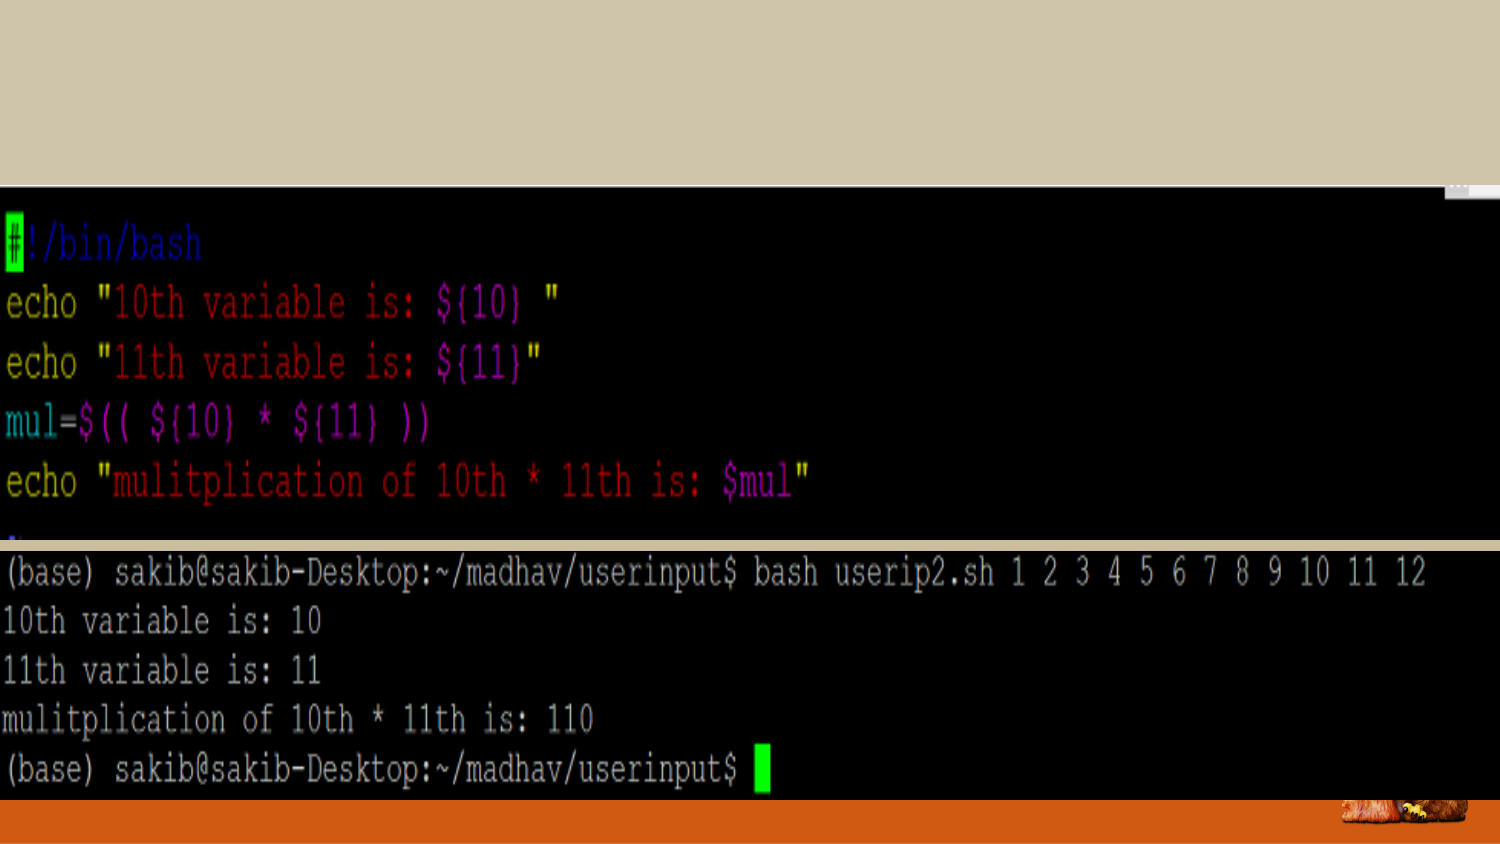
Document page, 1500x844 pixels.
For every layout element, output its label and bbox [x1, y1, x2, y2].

list [0, 0, 1500, 185]
picture [0, 551, 1500, 826]
picture [0, 185, 1500, 541]
